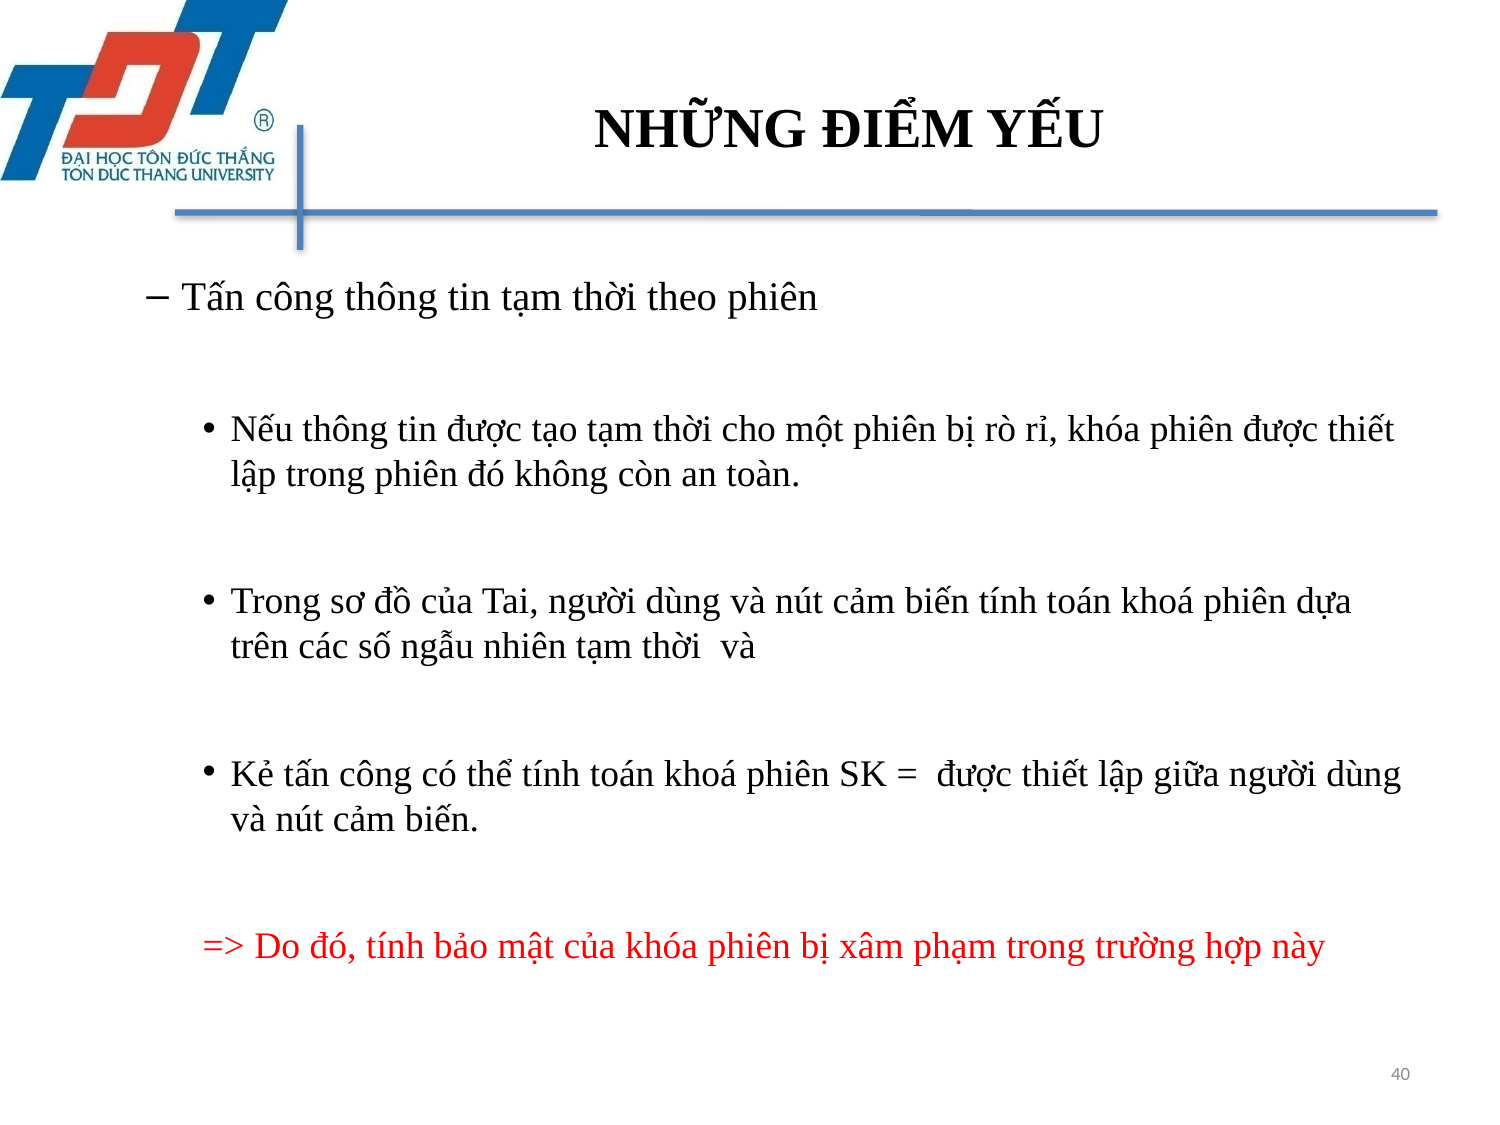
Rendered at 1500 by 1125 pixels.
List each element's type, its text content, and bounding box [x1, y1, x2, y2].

picture [0, 0, 288, 181]
title NHỮNG ĐIỂM YẾU [174, 31, 1500, 219]
slide_number 40 [1074, 1042, 1425, 1103]
